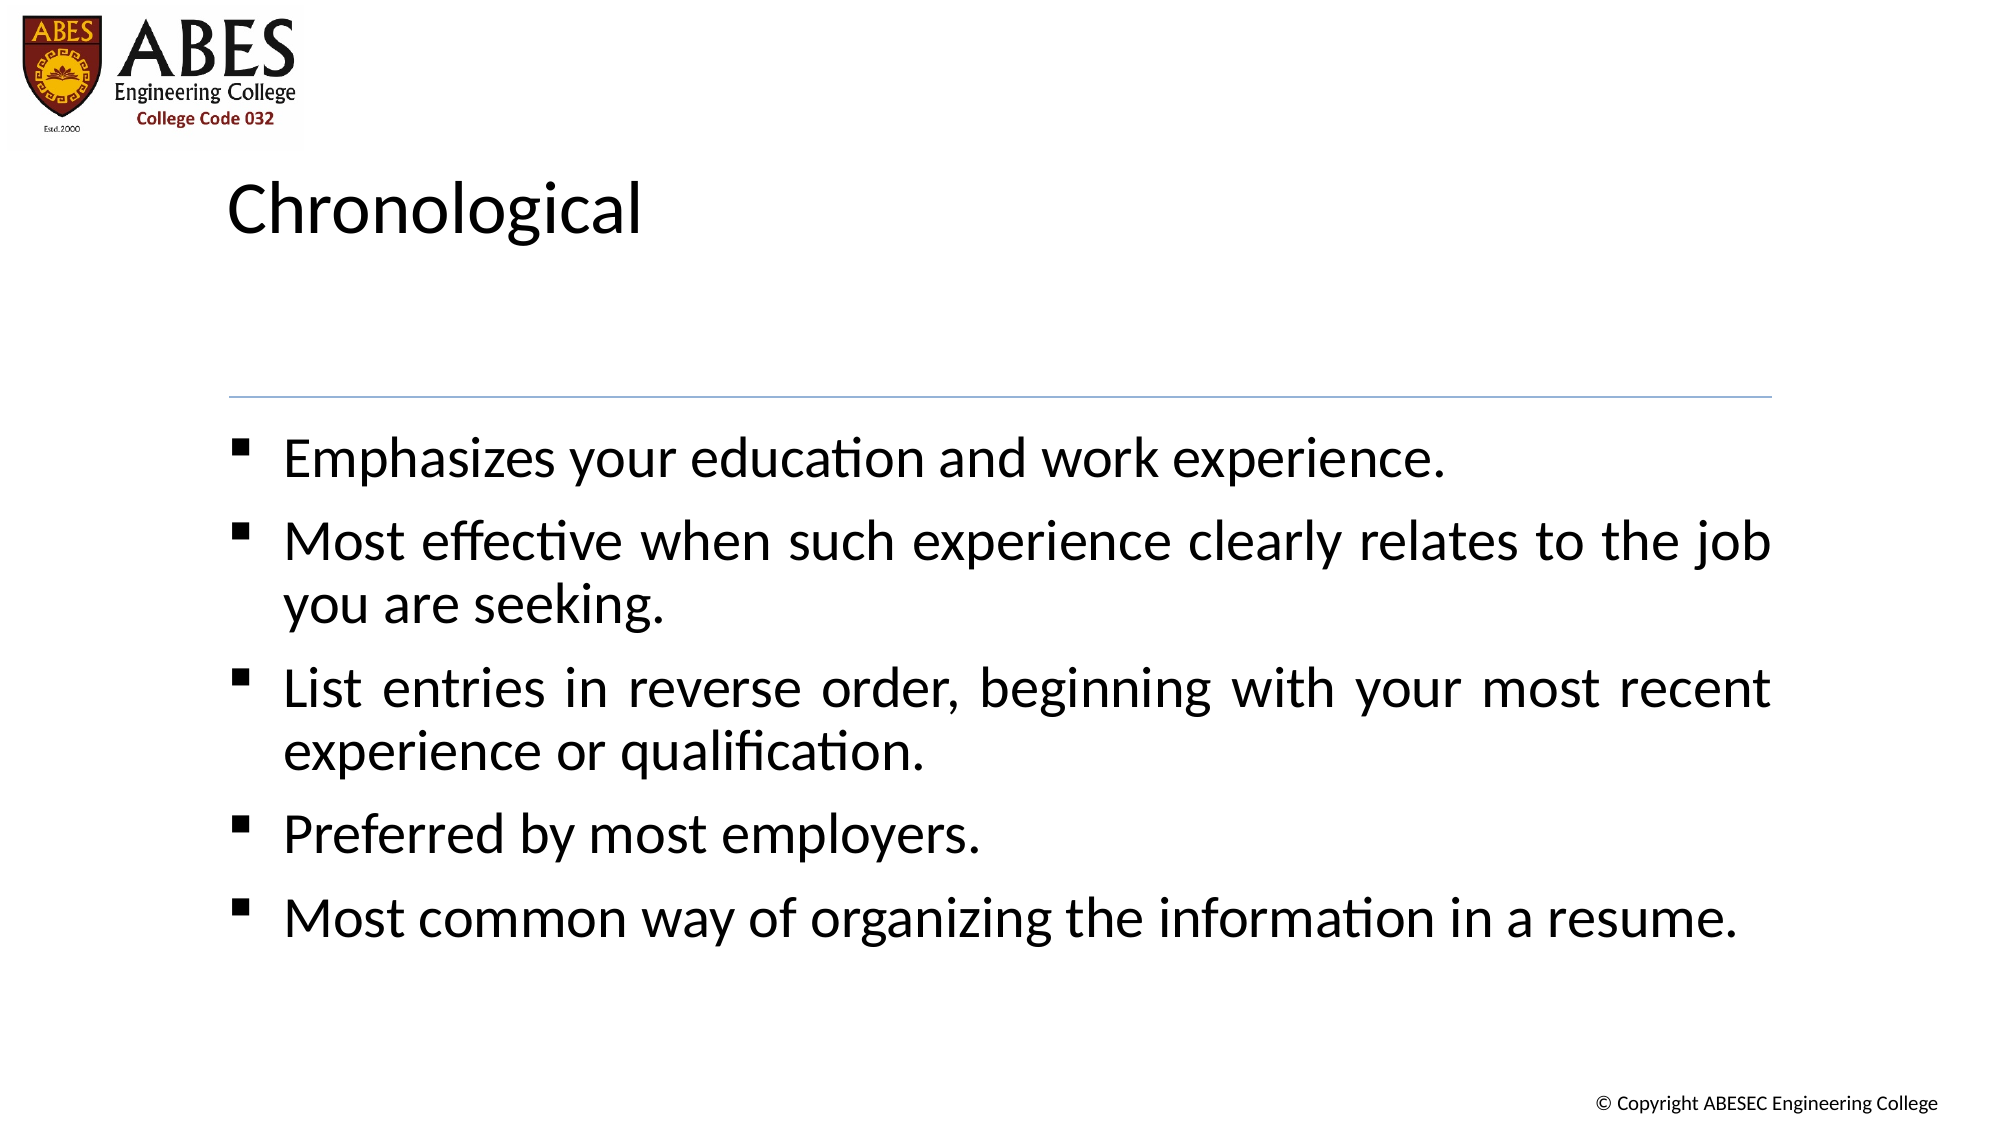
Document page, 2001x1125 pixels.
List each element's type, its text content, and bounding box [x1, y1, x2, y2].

title Chronological [212, 161, 1788, 375]
list Emphasizes your education and work experience. Most effective when such experience clearly relates to the job you are seeking. List entries in reverse order, beginning with your most recent experience or qualification. Preferred by most employers. Most common way of organizing the information in a resume. [212, 419, 1788, 964]
picture [7, 5, 304, 151]
